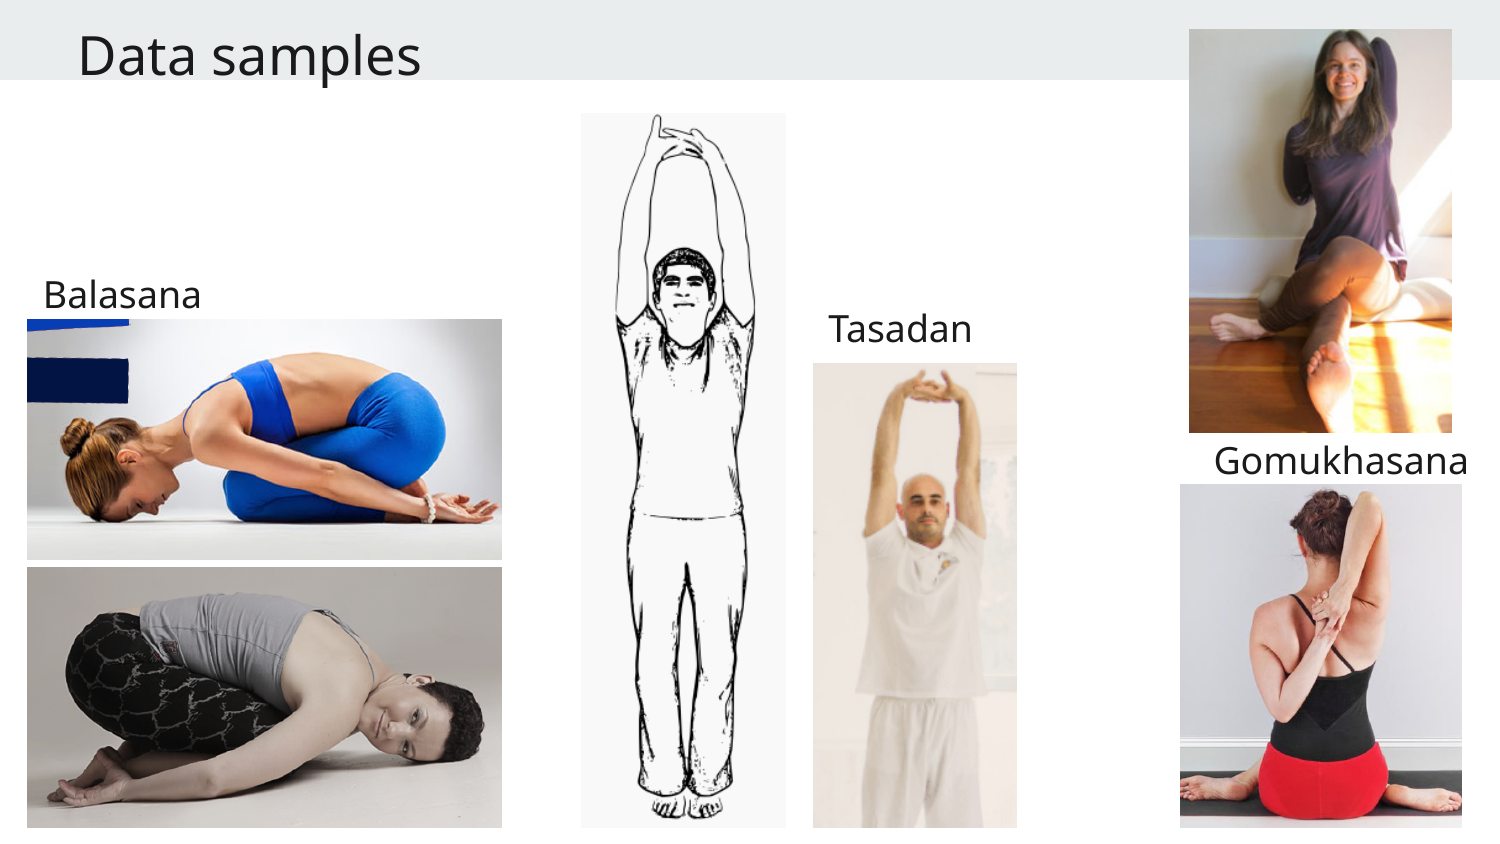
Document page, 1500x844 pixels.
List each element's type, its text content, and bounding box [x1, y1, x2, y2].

title Balasana [27, 255, 458, 291]
picture [1180, 484, 1462, 828]
picture [581, 113, 786, 828]
picture [812, 362, 1017, 828]
title Tasadan [813, 290, 1048, 325]
picture [27, 567, 502, 828]
title Data samples [63, 6, 605, 114]
picture [1189, 29, 1453, 433]
title Gomukhasana [1198, 422, 1491, 457]
picture [27, 318, 502, 561]
